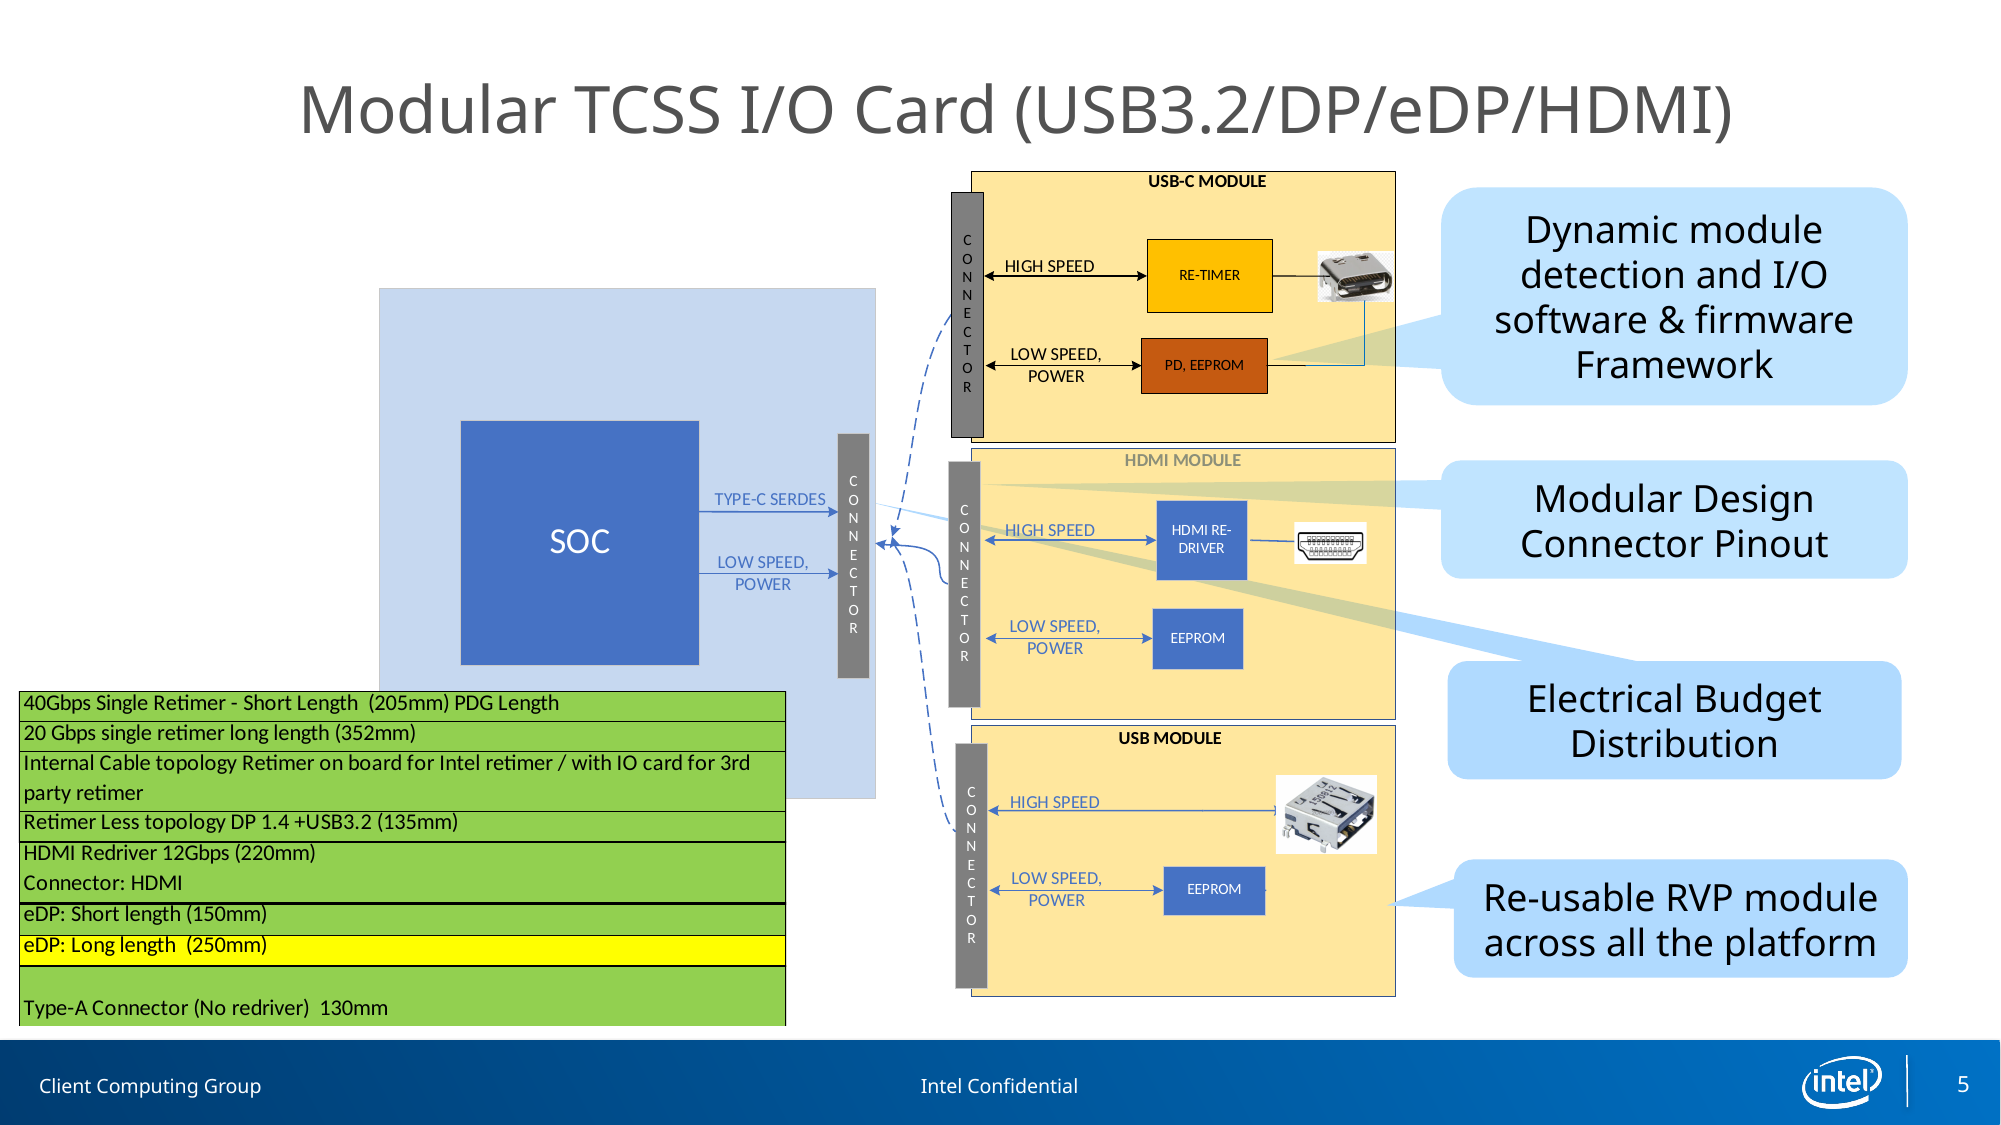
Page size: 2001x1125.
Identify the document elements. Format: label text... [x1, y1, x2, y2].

title Modular TCSS I/O Card (USB3.2/DP/eDP/HDMI) [30, 67, 2000, 147]
text_box Modular Design Connector Pinout [1401, 460, 1908, 579]
text_box Re-usable RVP module across all the platform [1401, 859, 1908, 978]
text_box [18, 690, 788, 1028]
text_box Dynamic module detection and I/O software & firmware Framework [1401, 187, 1908, 406]
picture [376, 162, 1397, 998]
slide_number 5 [1503, 1055, 1970, 1116]
text_box Electrical Budget Distribution [1401, 612, 1902, 780]
